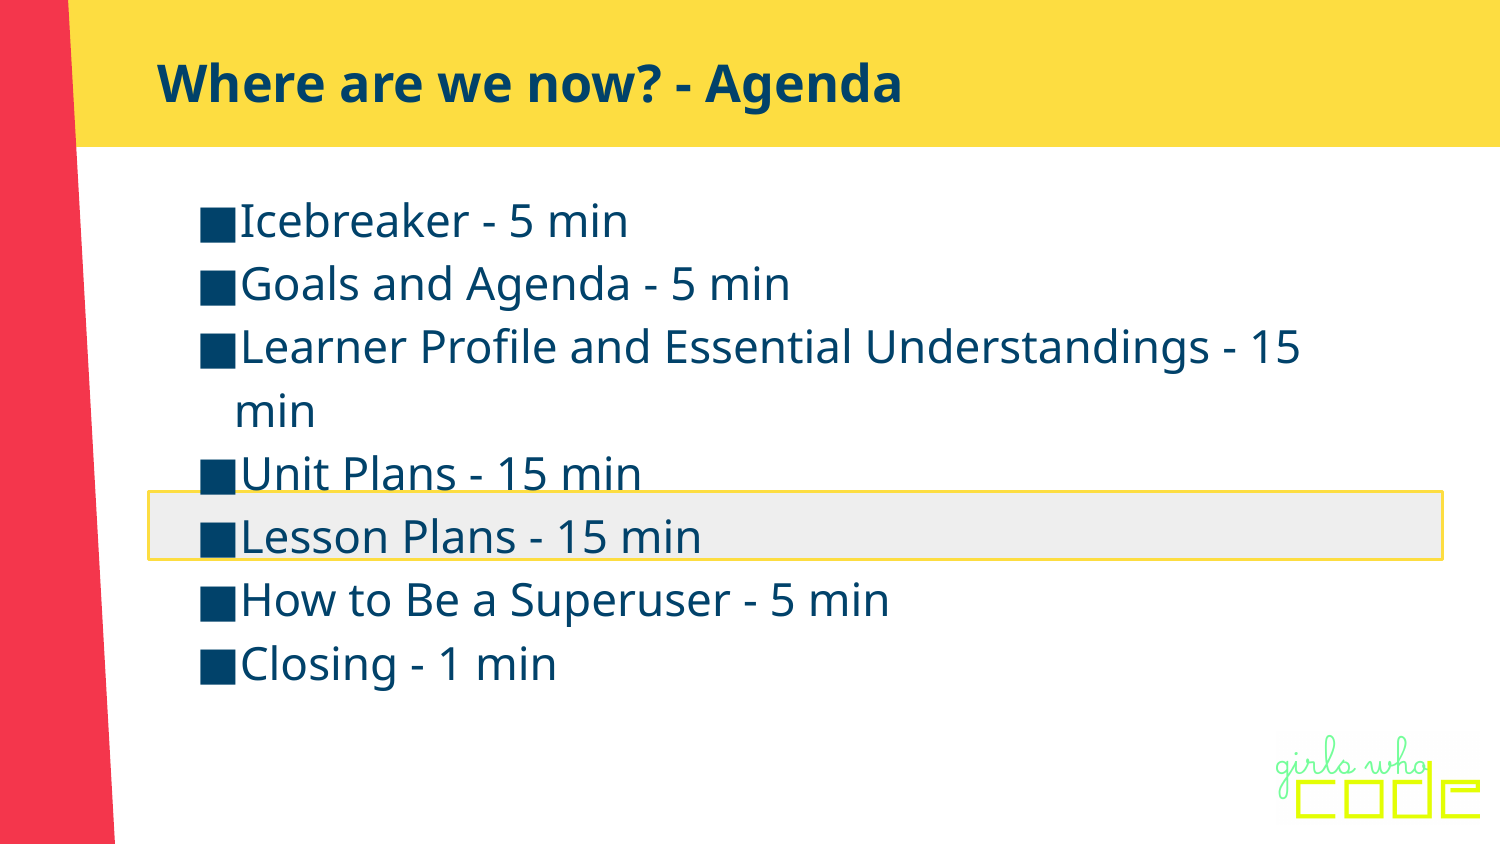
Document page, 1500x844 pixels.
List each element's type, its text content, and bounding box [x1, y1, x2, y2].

picture [1276, 731, 1480, 825]
text_box [1404, 491, 1443, 560]
title Where are we now? - Agenda [142, 35, 1449, 130]
list Icebreaker - 5 min Goals and Agenda - 5 min Learner Profile and Essential Understandings - 15 min Unit Plans - 15 min Lesson Plans - 15 min How to Be a Superuser - 5 min Closing - 1 min [144, 168, 1404, 729]
